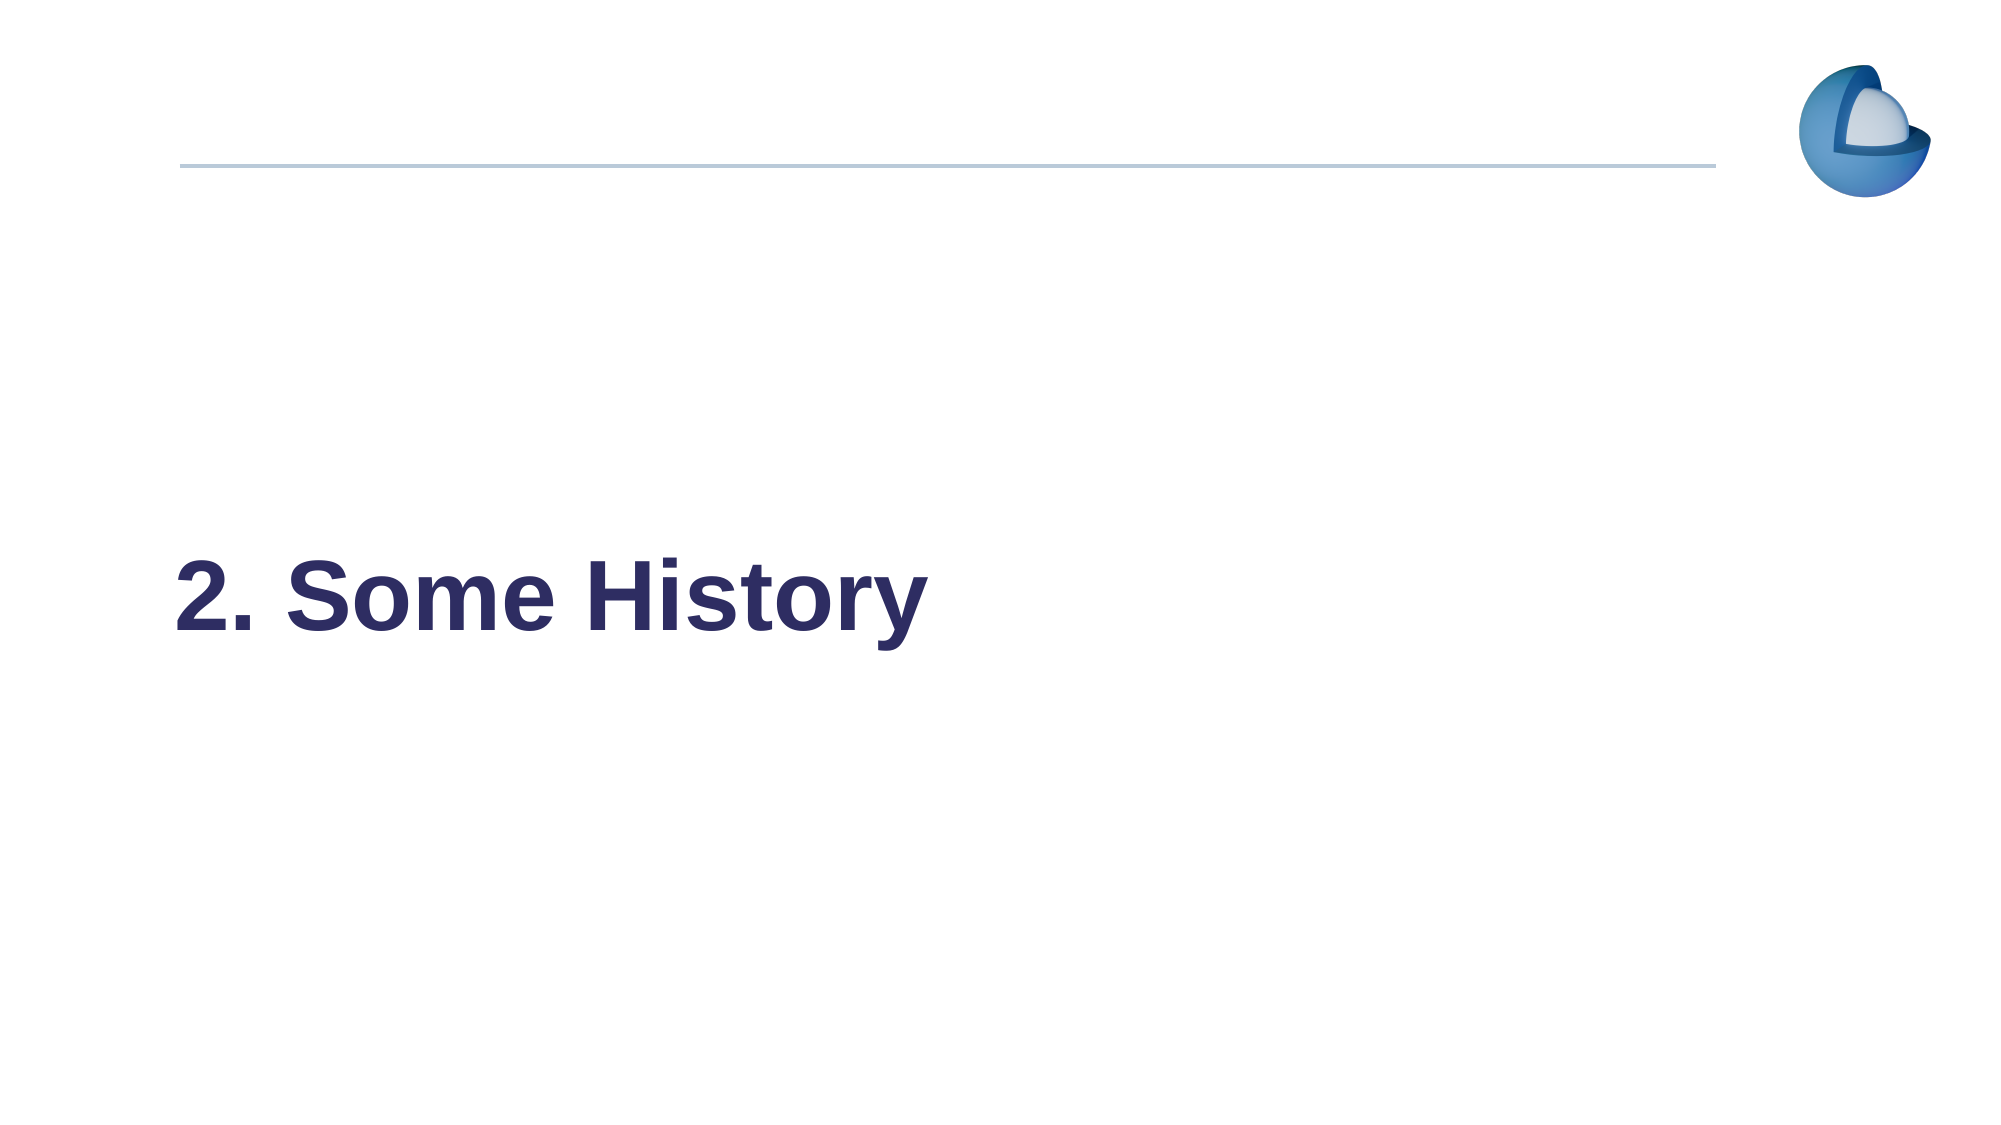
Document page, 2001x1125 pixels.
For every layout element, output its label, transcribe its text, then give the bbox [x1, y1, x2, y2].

text_box 2. Some History [159, 523, 1804, 659]
picture [1795, 60, 1935, 200]
